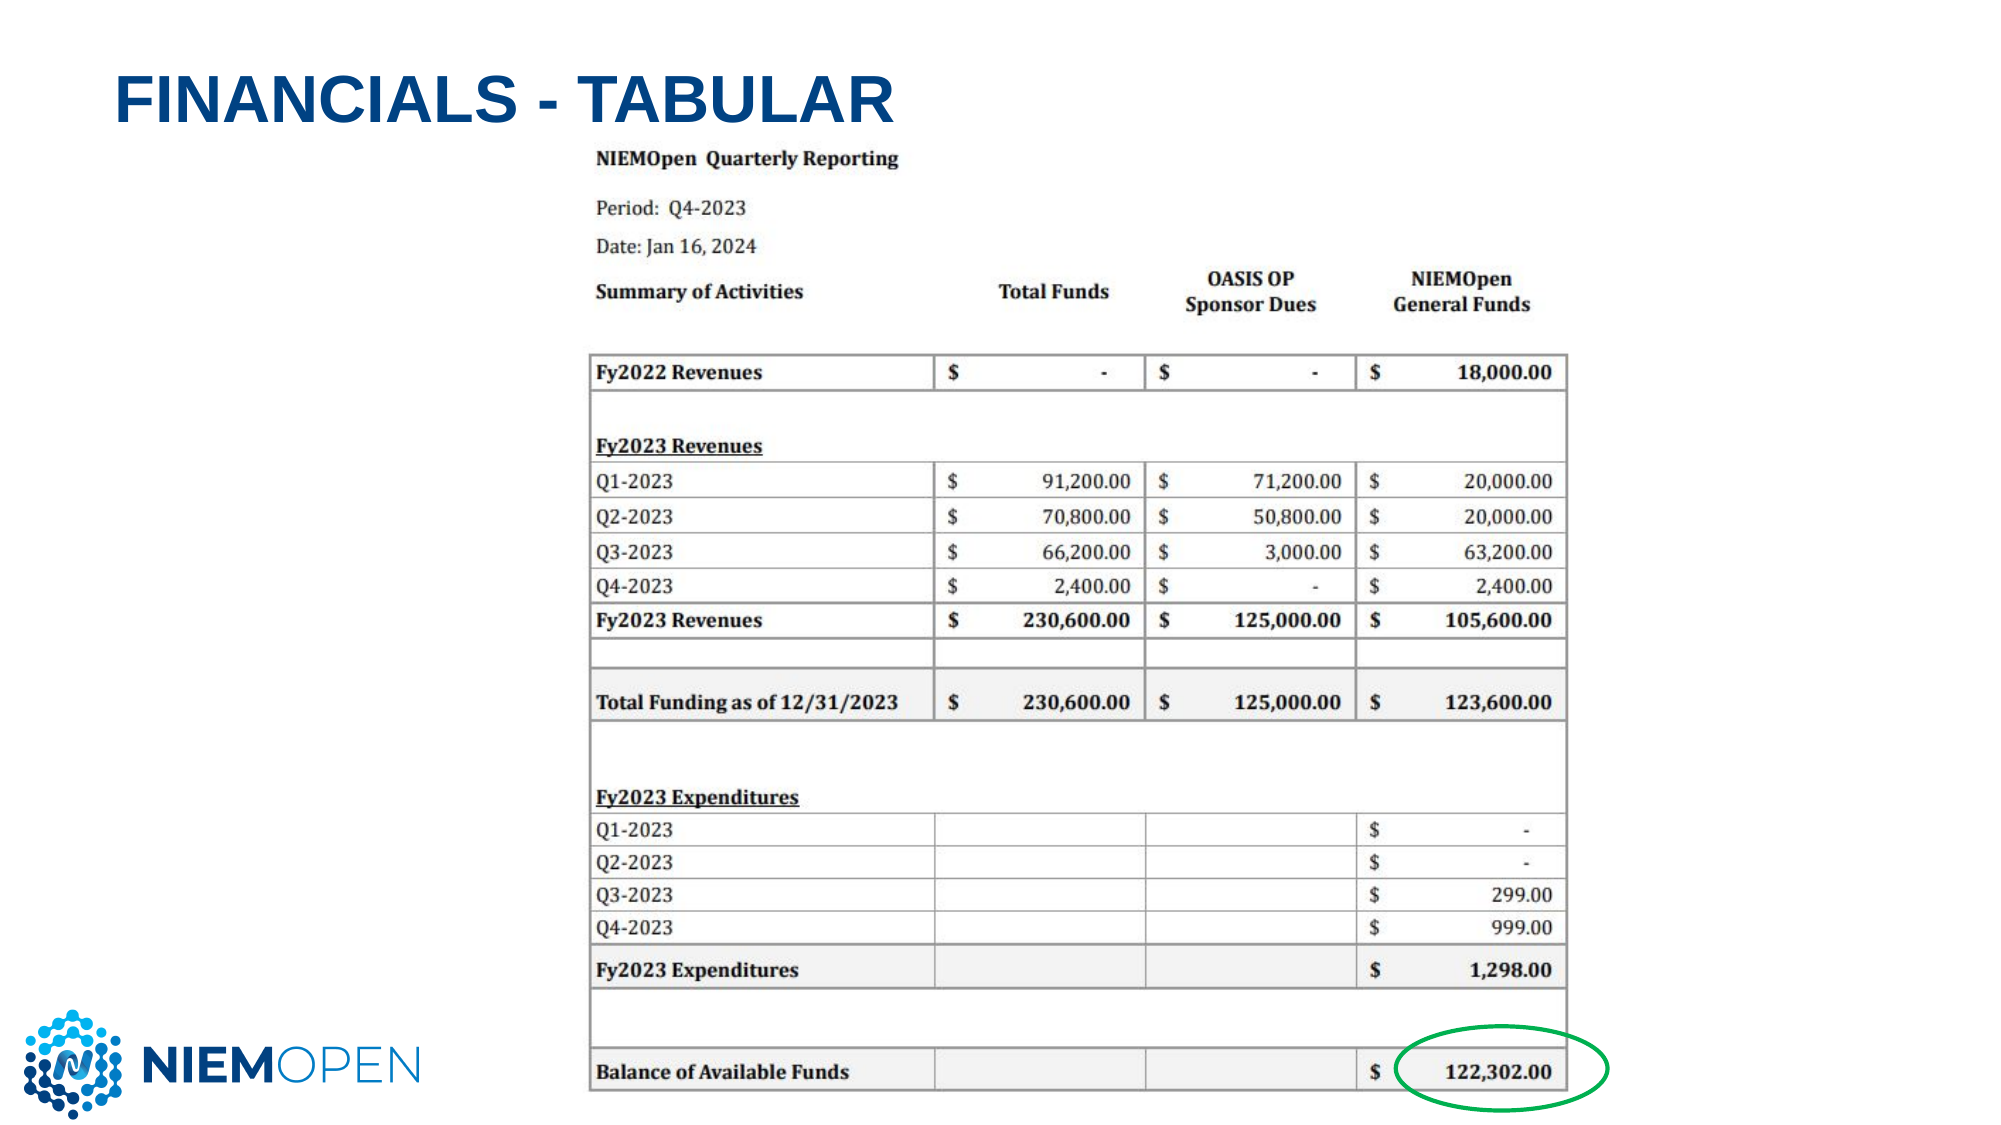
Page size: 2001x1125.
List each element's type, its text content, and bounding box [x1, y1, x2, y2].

picture [572, 130, 1585, 1106]
title Financials - tabular [99, 63, 1900, 148]
picture [19, 1004, 424, 1125]
text_box [1590, 1042, 1610, 1095]
